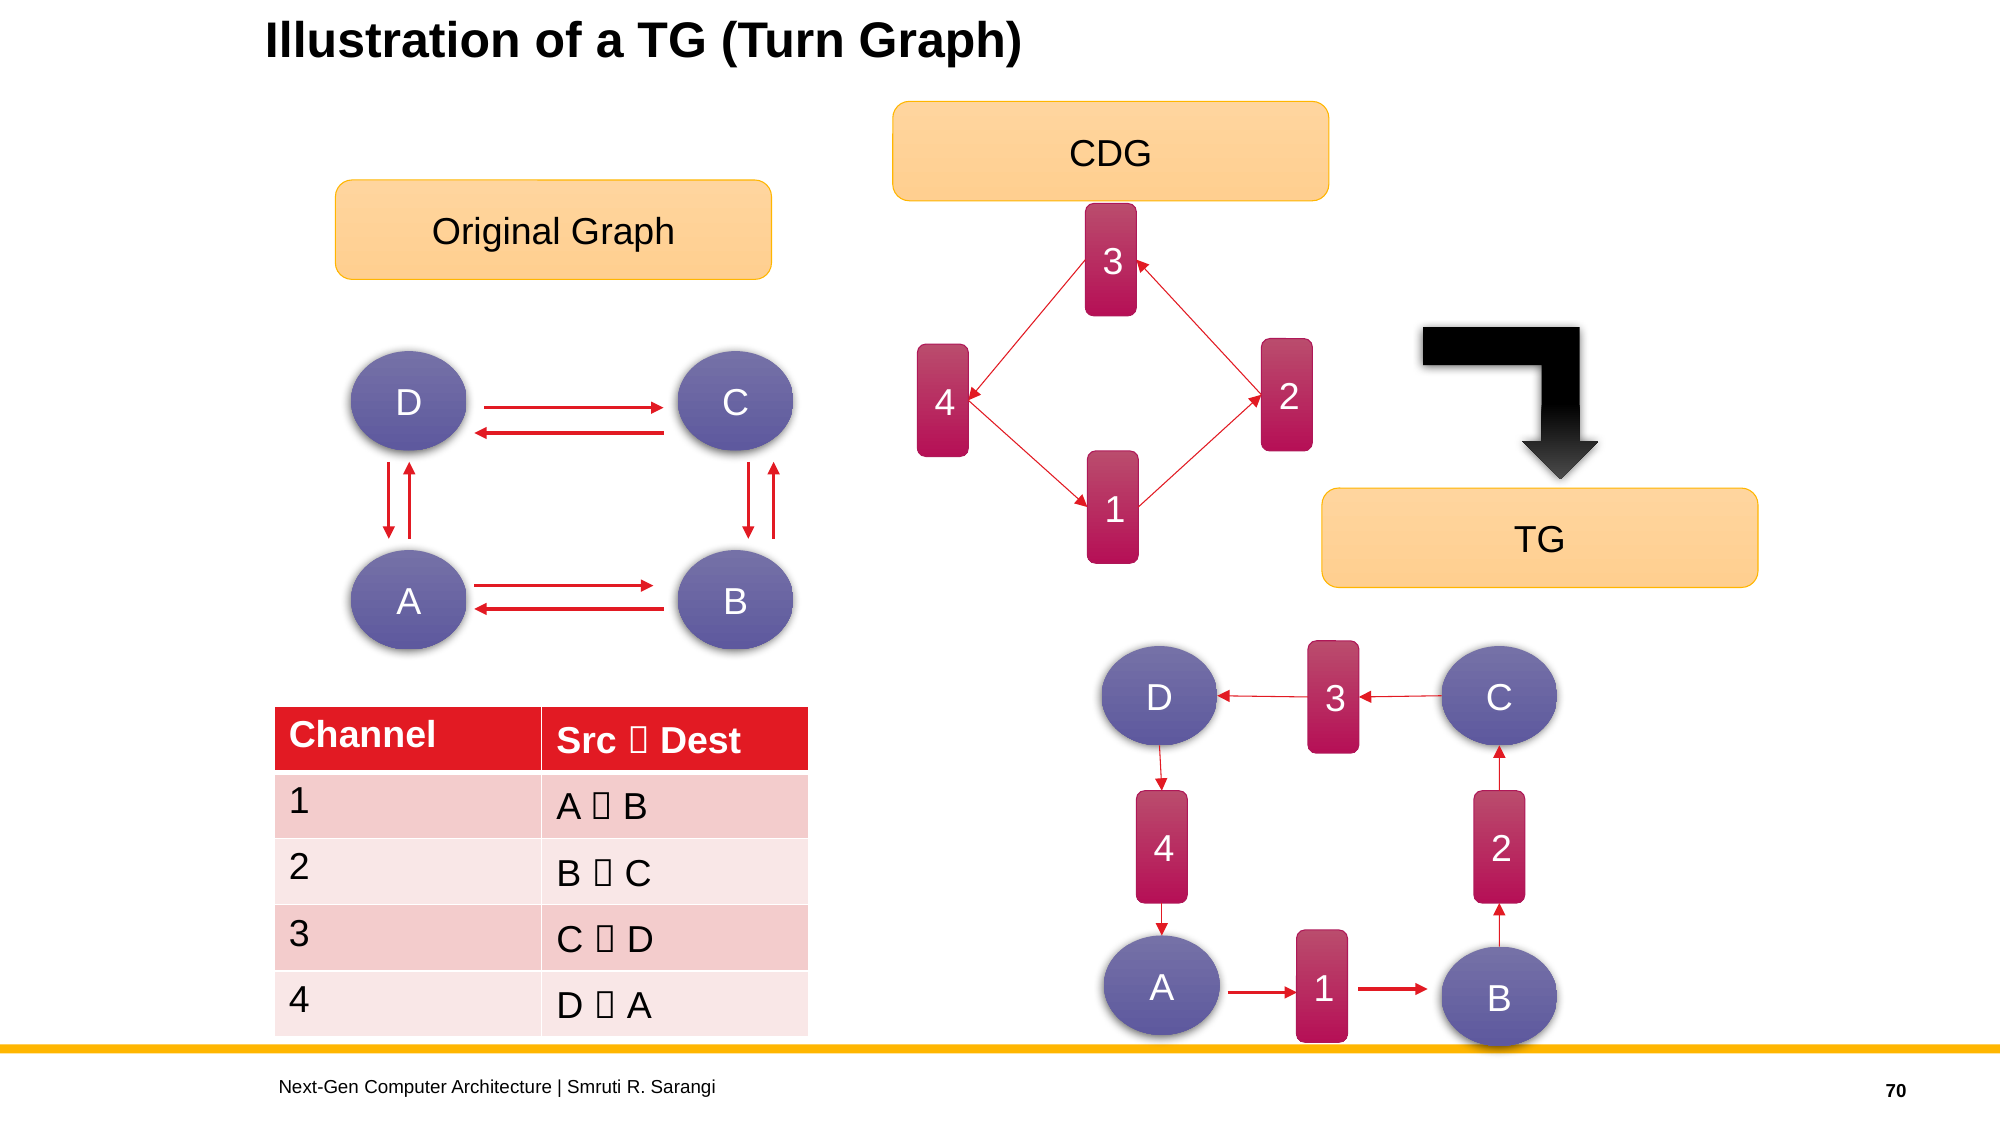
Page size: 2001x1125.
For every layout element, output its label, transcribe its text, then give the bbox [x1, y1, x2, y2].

table_cell 2 [275, 839, 541, 904]
slide_number 70 [1711, 1071, 1922, 1109]
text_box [968, 259, 1086, 400]
text_box C [1441, 646, 1558, 746]
table_header Src  Dest [542, 707, 808, 770]
table_cell 1 [275, 775, 541, 838]
table_cell D  A [542, 972, 808, 1036]
table_cell B  C [542, 839, 808, 904]
text_box Original Graph [334, 179, 773, 280]
text_box D [351, 351, 467, 451]
text_box B [1441, 946, 1558, 1046]
text_box D [1101, 646, 1218, 746]
title Illustration of a TG (Turn Graph) [249, 6, 1375, 142]
text_box 1 [1086, 450, 1139, 564]
text_box C [677, 351, 794, 451]
text_box 2 [1262, 337, 1313, 452]
text_box CDG [892, 100, 1330, 202]
table_header Channel [275, 707, 541, 770]
table_cell 4 [275, 972, 541, 1036]
text_box 4 [1135, 790, 1188, 904]
table_cell A  B [542, 775, 808, 838]
text_box 3 [1307, 640, 1360, 754]
table_cell C  D [542, 905, 808, 970]
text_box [1138, 395, 1262, 508]
text_box 3 [1084, 202, 1137, 317]
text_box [968, 400, 1088, 508]
table_cell 3 [275, 905, 541, 970]
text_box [1136, 259, 1262, 395]
text_box 1 [1295, 929, 1349, 1043]
text_box A [351, 550, 467, 650]
text_box A [1103, 935, 1220, 1035]
footer Next-Gen Computer Architecture | Smruti R. Sarangi [263, 1067, 1464, 1105]
text_box [1422, 327, 1599, 480]
text_box B [677, 550, 794, 650]
text_box TG [1321, 487, 1759, 589]
text_box 4 [916, 343, 968, 458]
text_box 2 [1473, 790, 1526, 904]
